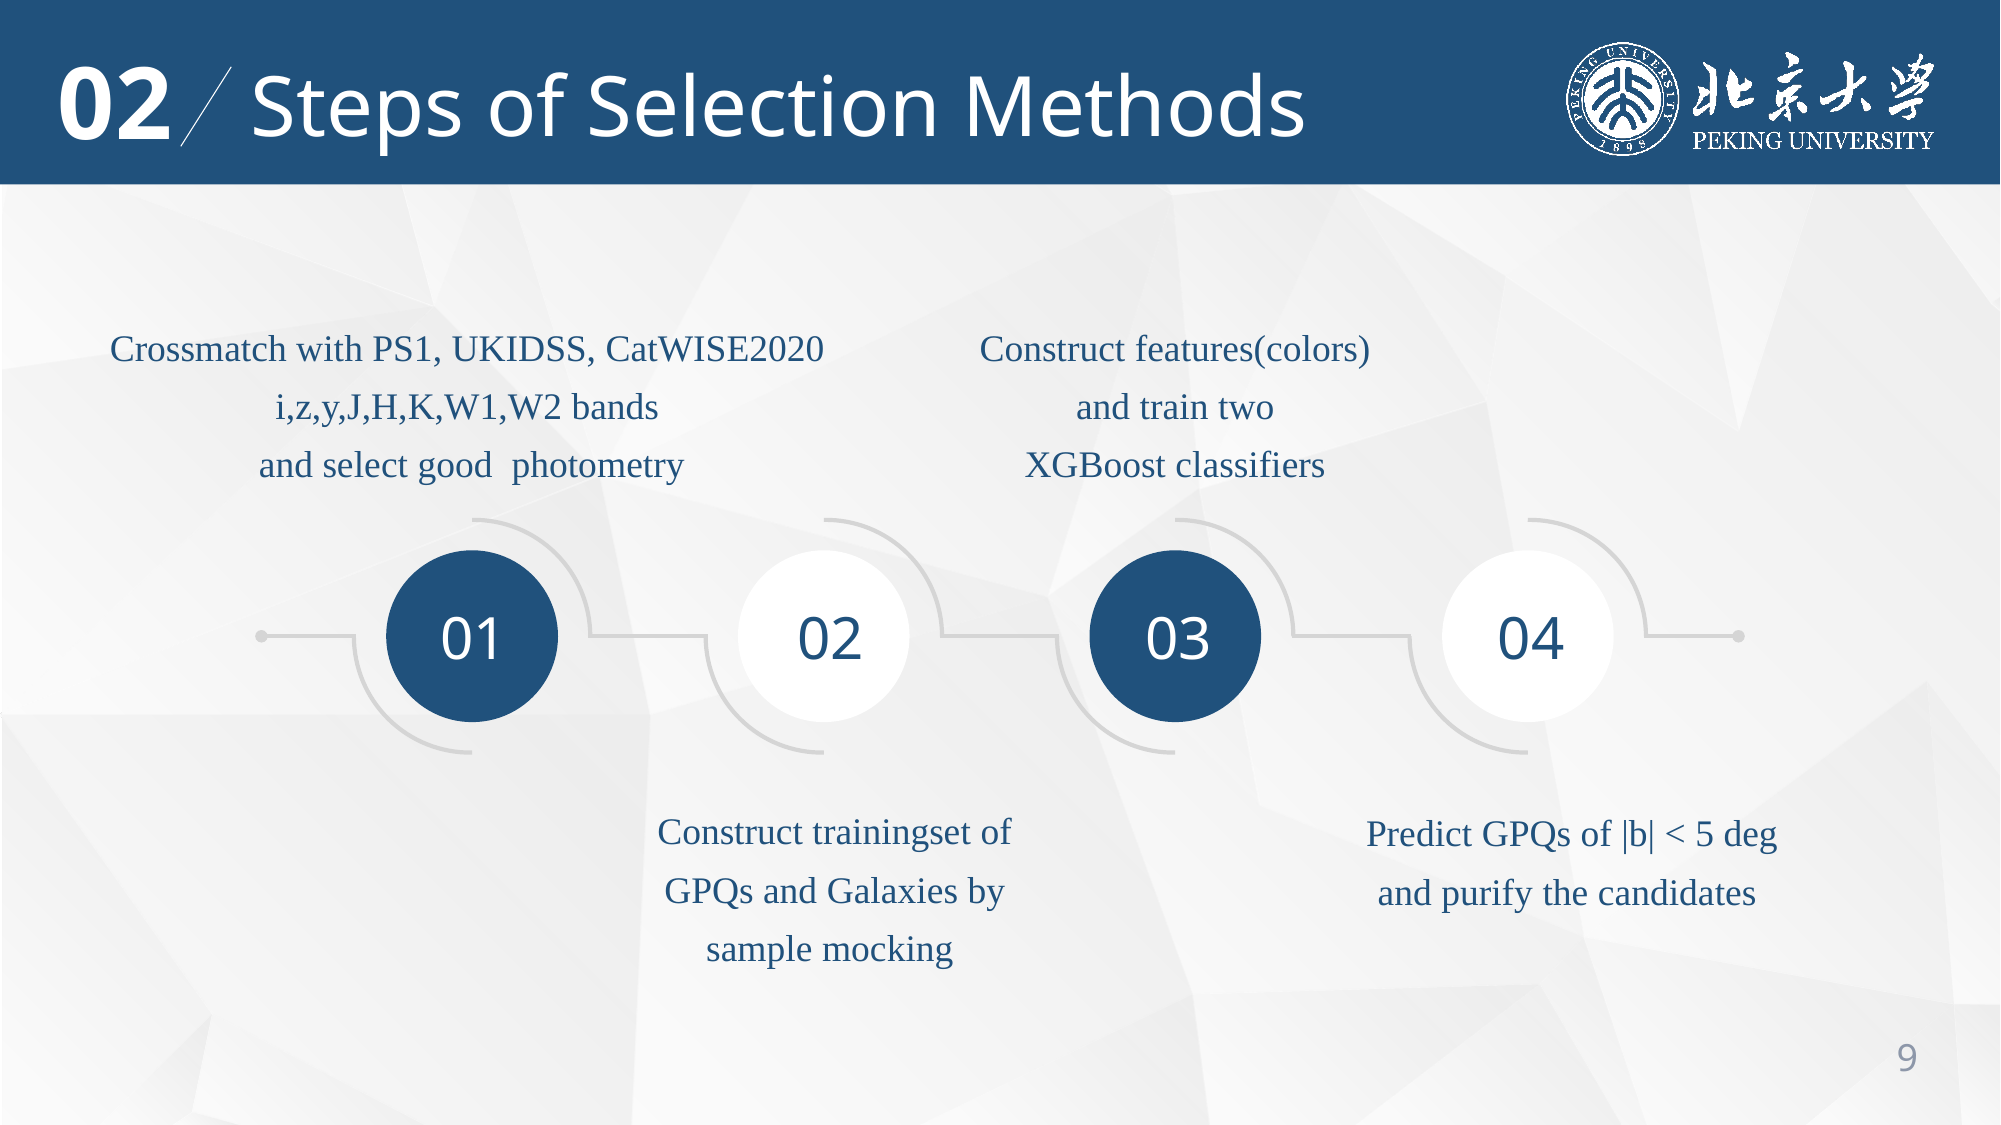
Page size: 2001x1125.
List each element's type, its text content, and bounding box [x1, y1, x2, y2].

slide_number 9 [1483, 1023, 1934, 1095]
text_box Construct trainingset of GPQs and Galaxies by sample mocking [608, 786, 1061, 977]
list Steps of Selection Methods [235, 57, 1378, 139]
list 02 [43, 45, 204, 212]
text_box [261, 519, 1739, 753]
text_box Predict GPQs of |b| < 5 deg and purify the candidates [1263, 788, 1881, 920]
text_box Construct features(colors) and train two XGBoost classifiers [949, 302, 1402, 493]
picture [1566, 42, 1934, 156]
picture [0, 0, 2001, 1125]
text_box Crossmatch with PS1, UKIDSS, CatWISE2020 i,z,y,J,H,K,W1,W2 bands and select good photometry [93, 302, 851, 493]
